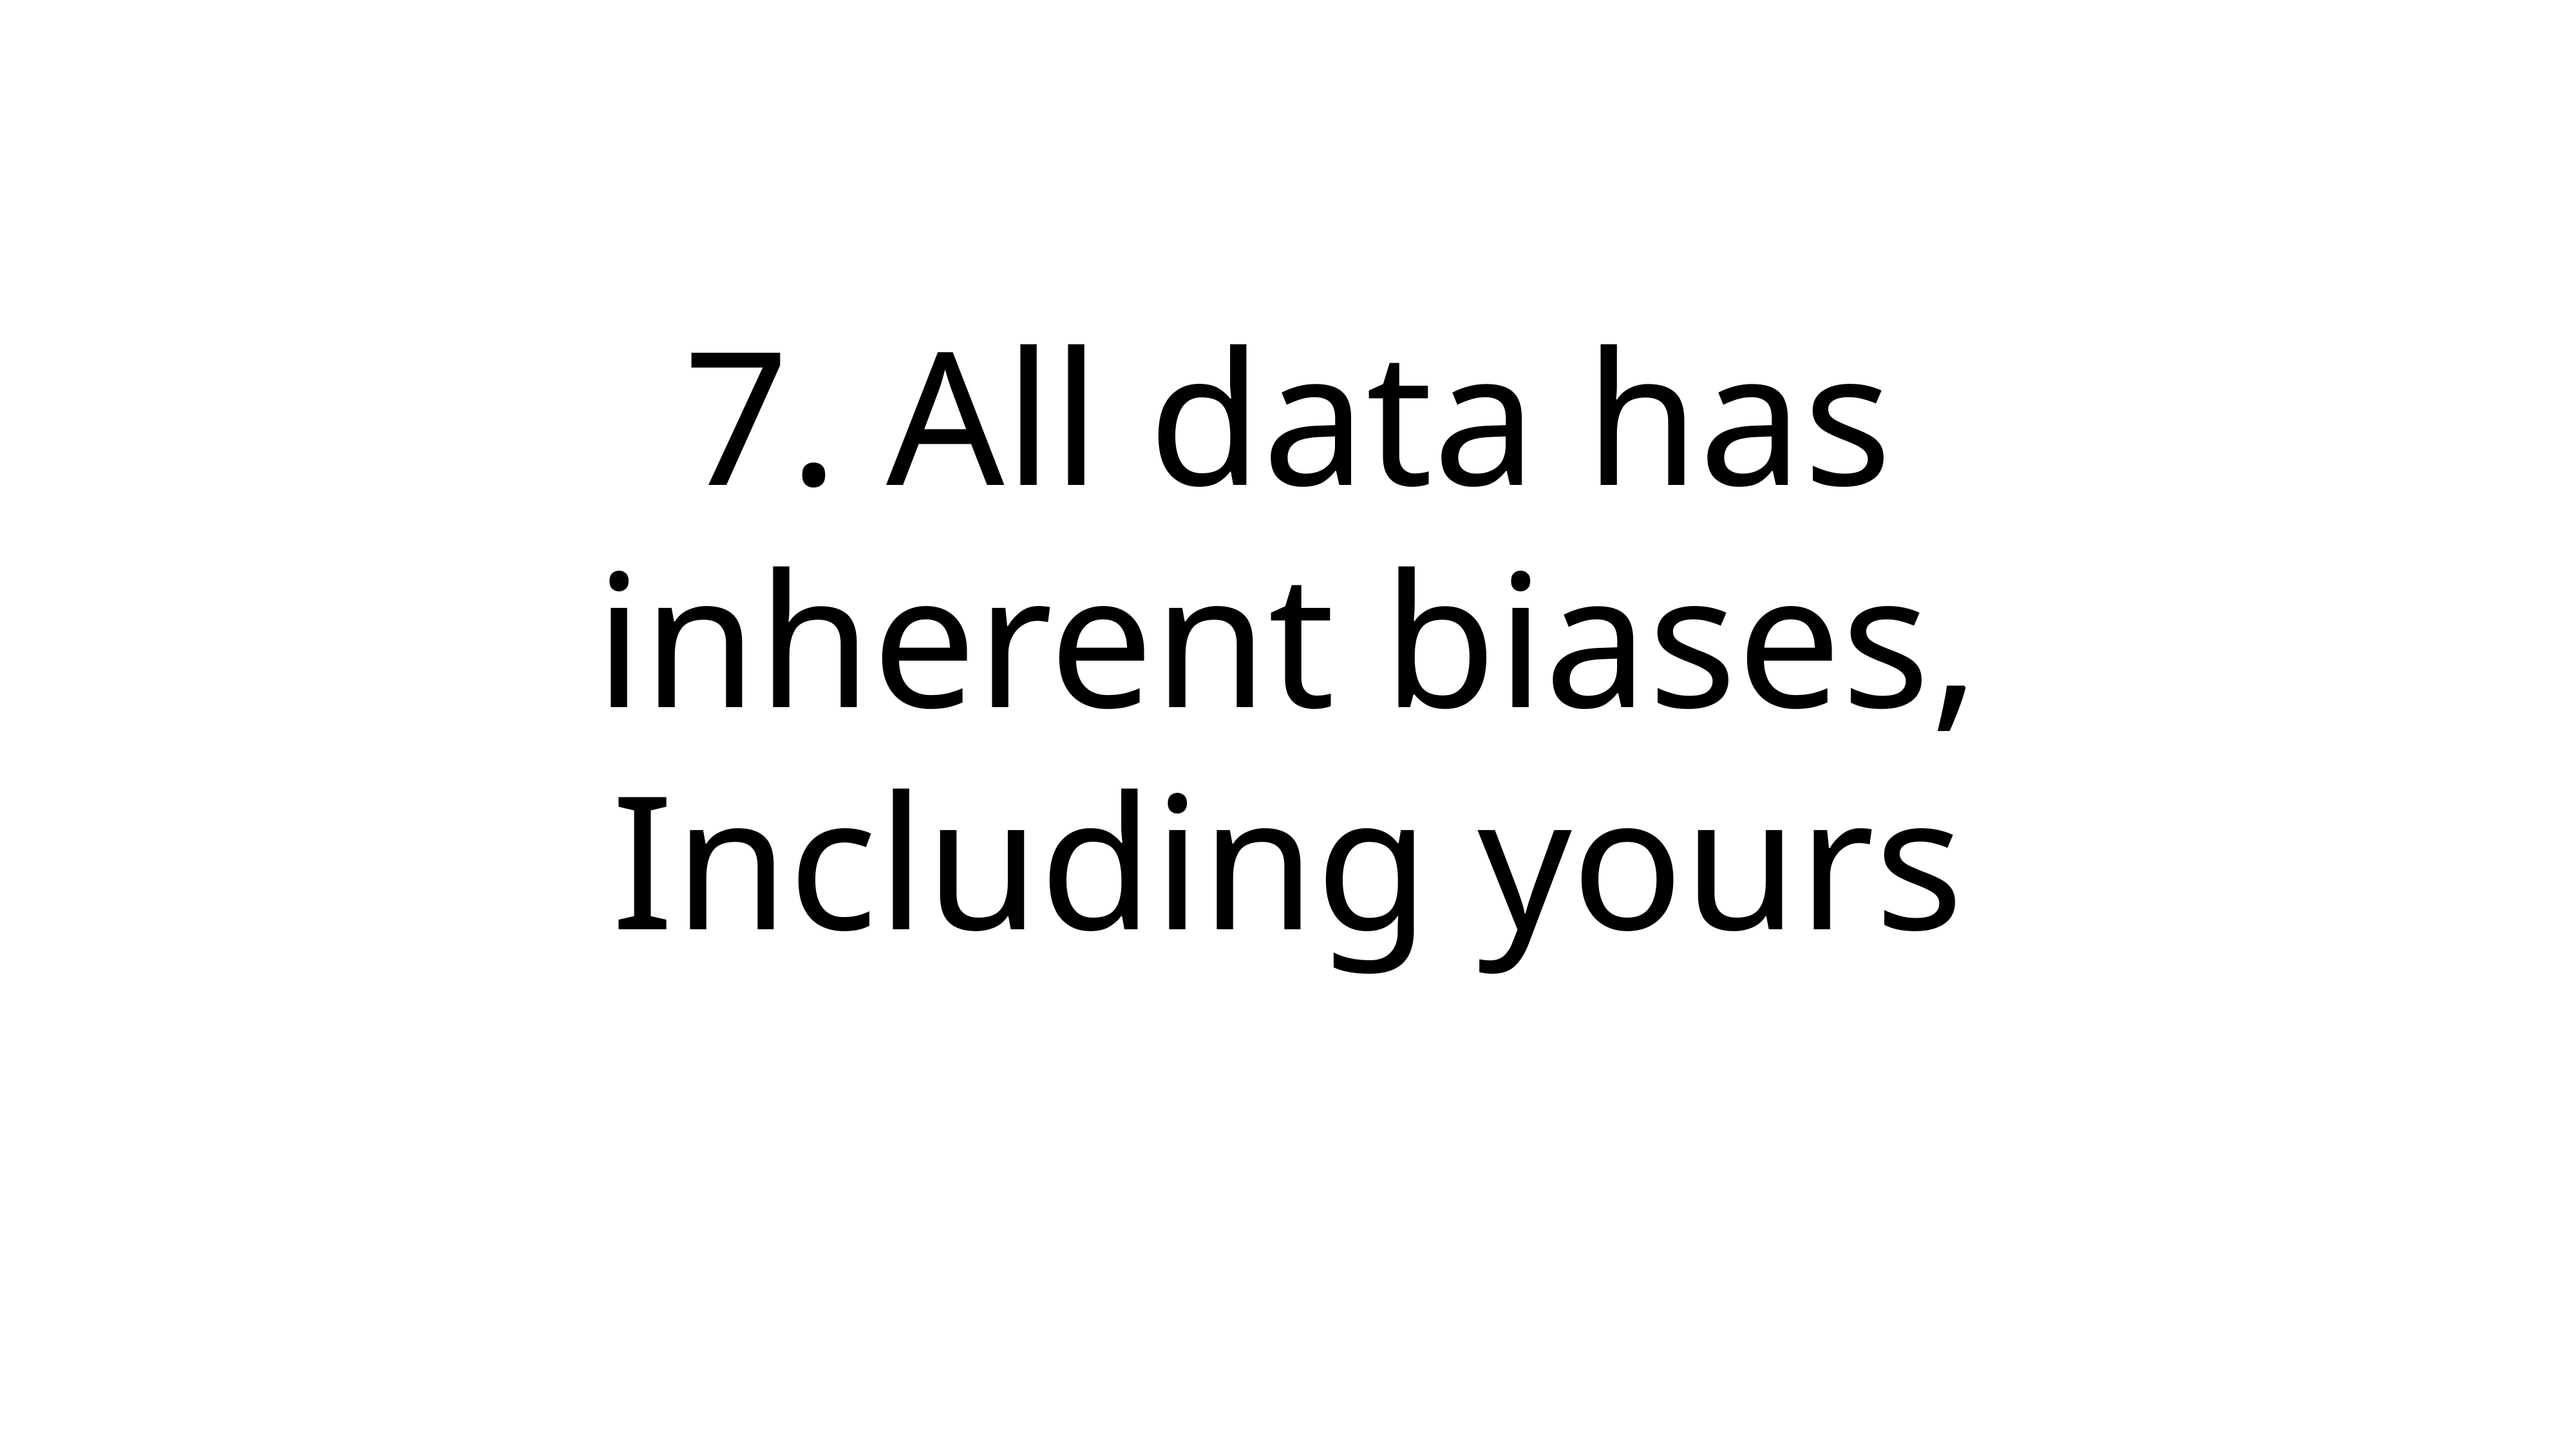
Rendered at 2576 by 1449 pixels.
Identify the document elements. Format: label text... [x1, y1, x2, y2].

text_box 7. All data has inherent biases, Including yours [590, 295, 1986, 972]
